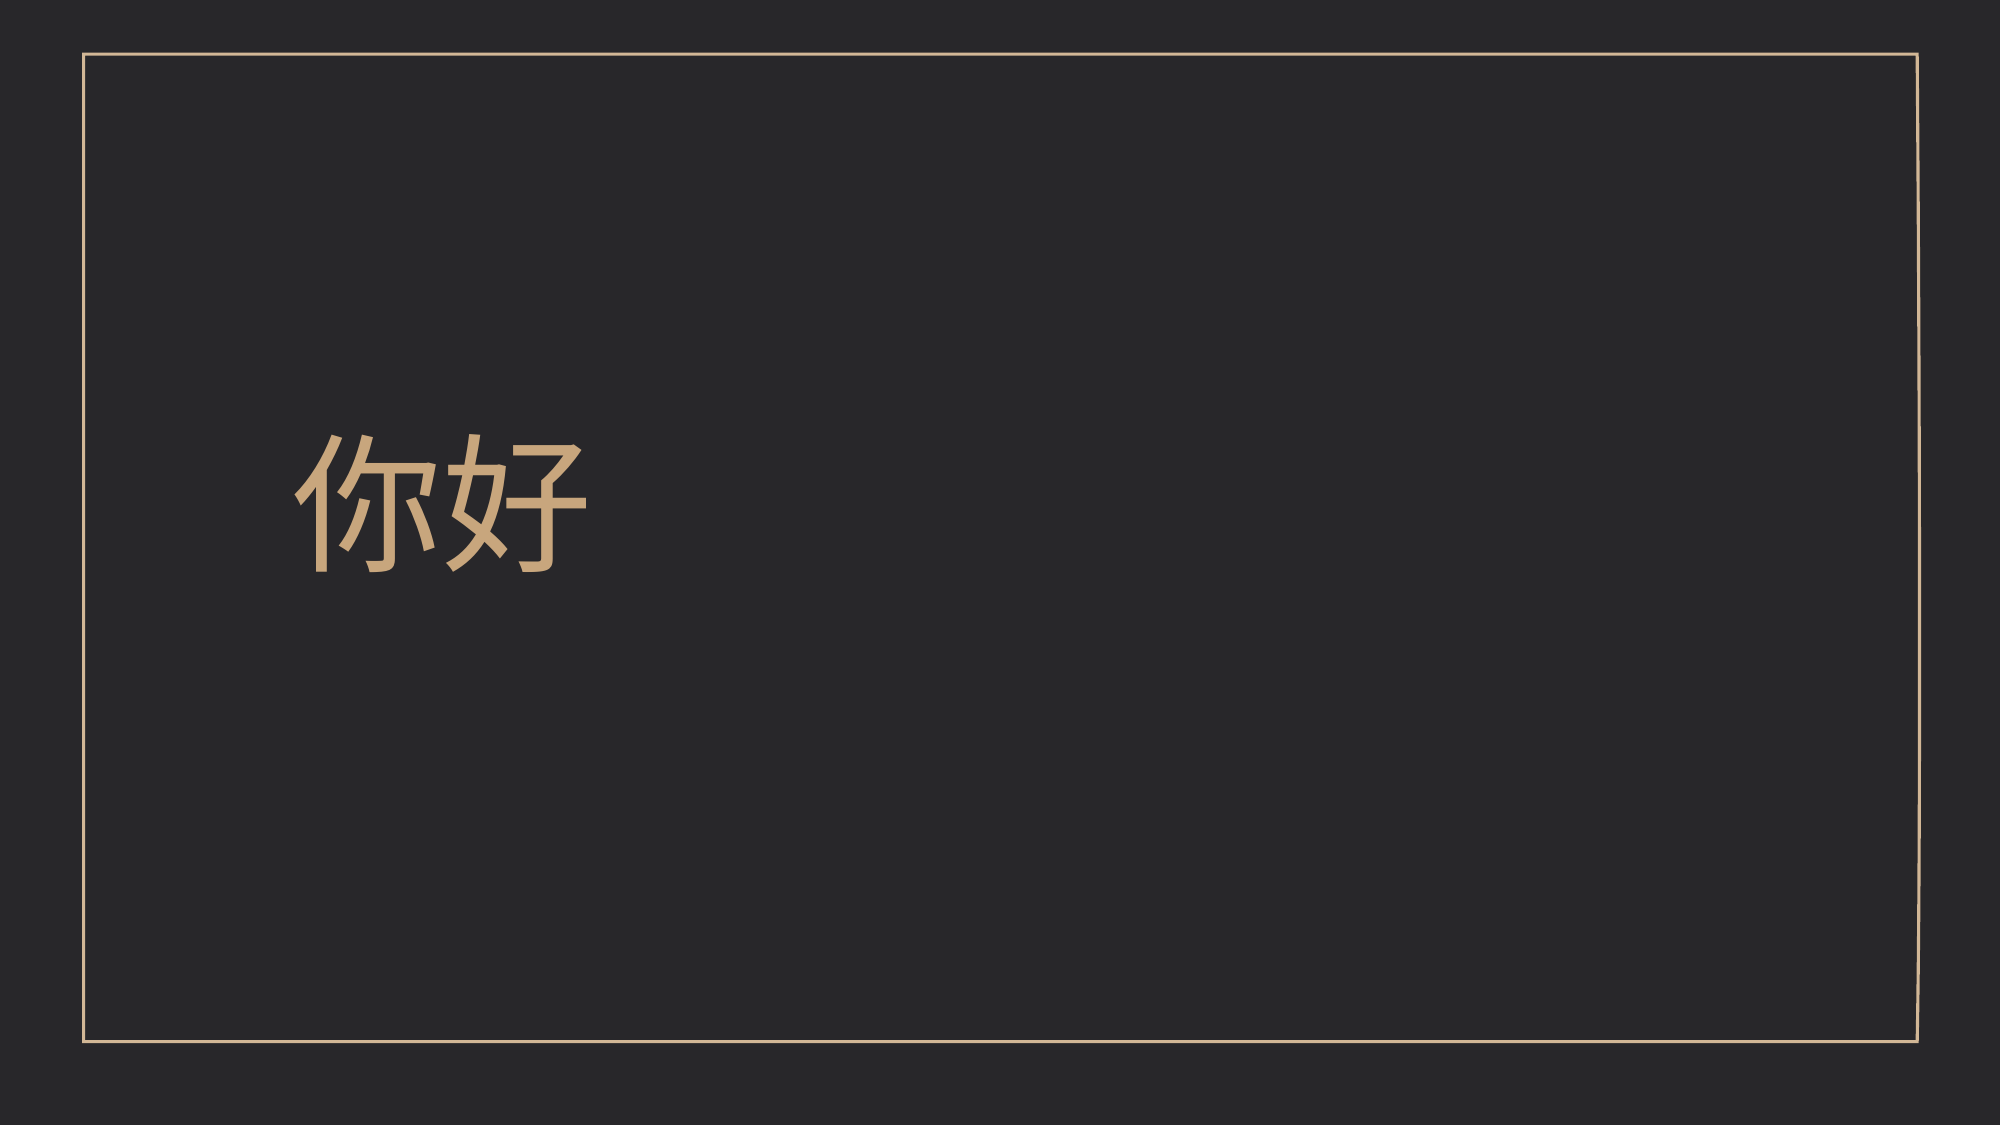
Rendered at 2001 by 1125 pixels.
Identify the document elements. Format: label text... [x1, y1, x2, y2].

text_box 你好 [277, 403, 1794, 598]
text_box [82, 53, 1921, 1043]
